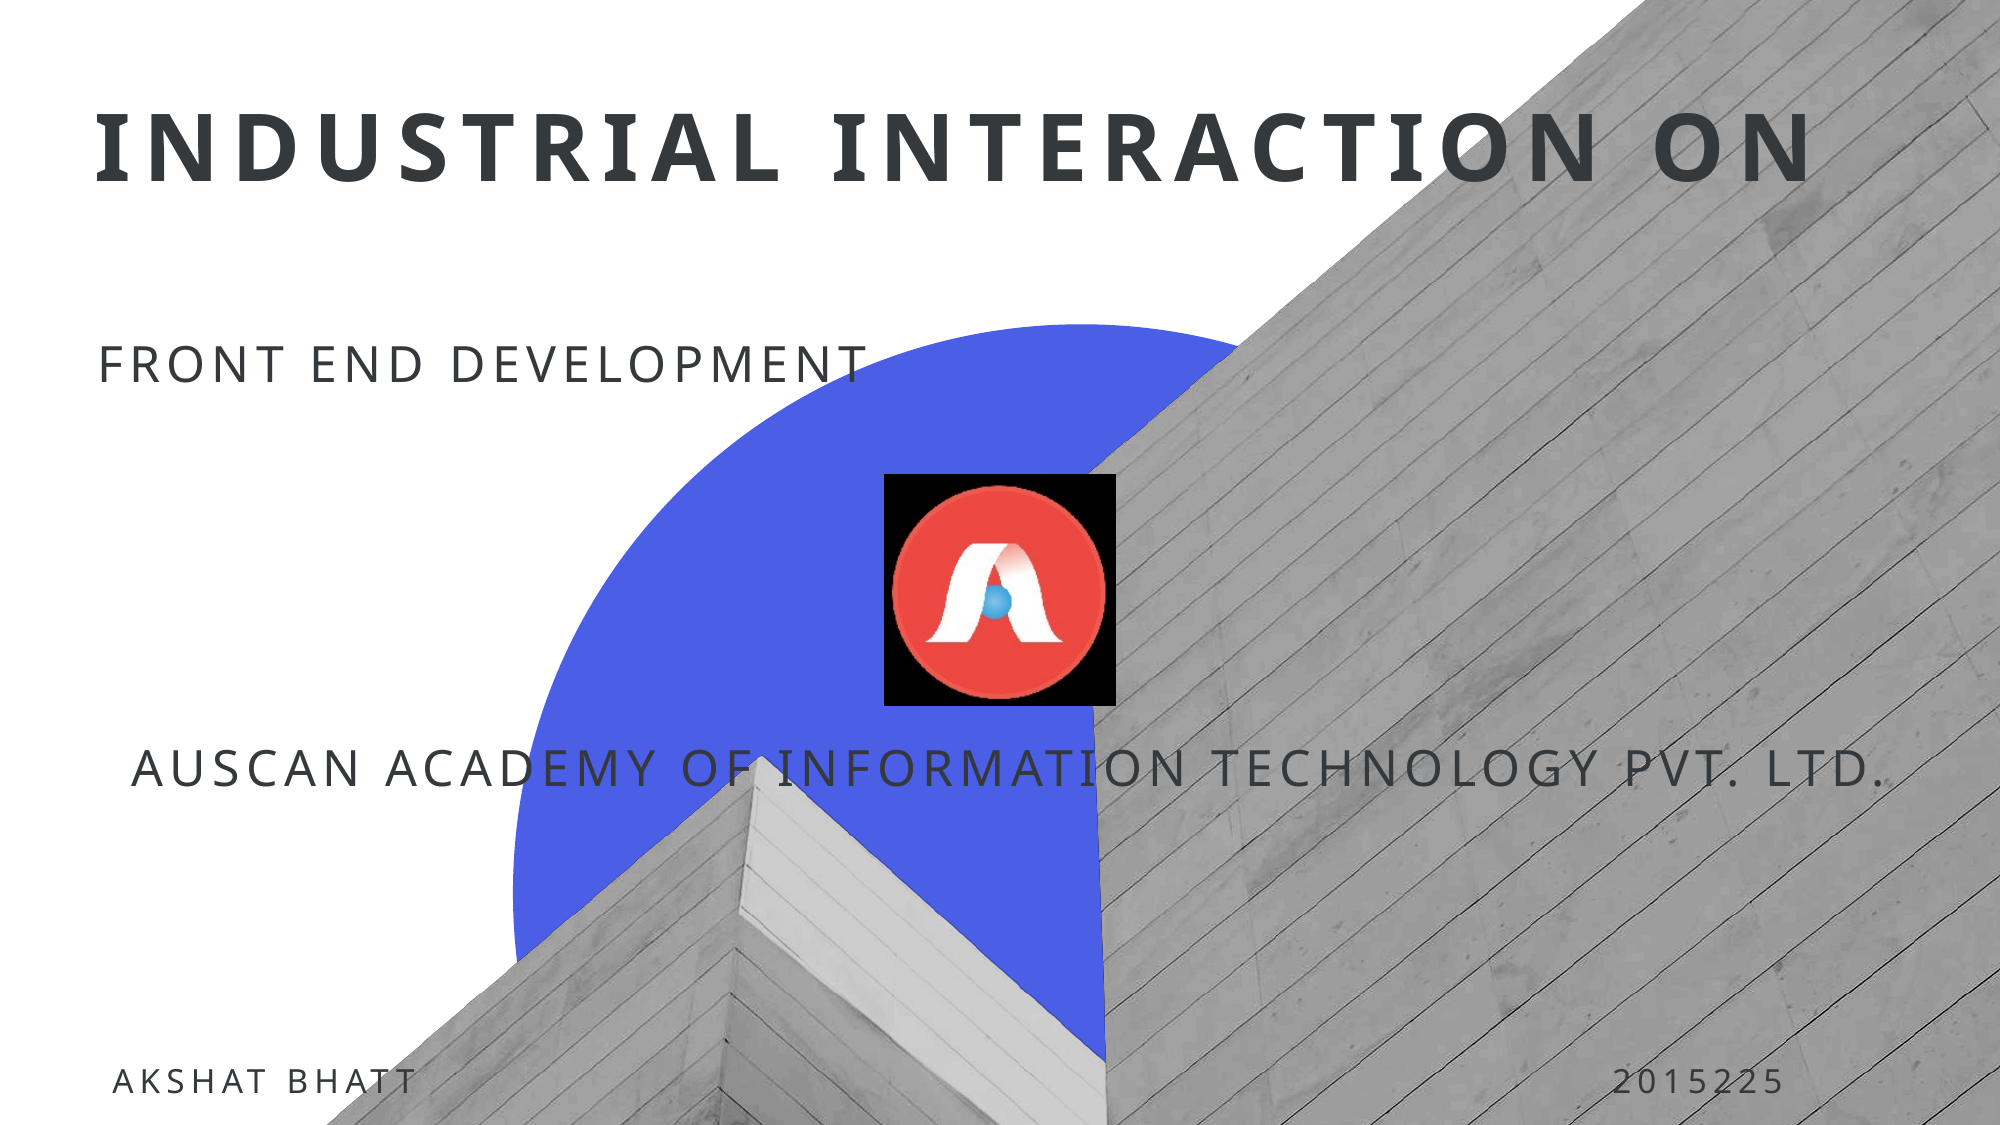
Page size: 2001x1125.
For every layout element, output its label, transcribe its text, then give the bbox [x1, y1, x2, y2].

title Industrial interaction on [94, 100, 1832, 663]
picture [124, 0, 2000, 1125]
text_box Front end development [97, 191, 1994, 681]
subtitle Auscan academy of information Technology pvt. Ltd. AKSHAT BHATT 2015225 [112, 706, 1955, 895]
